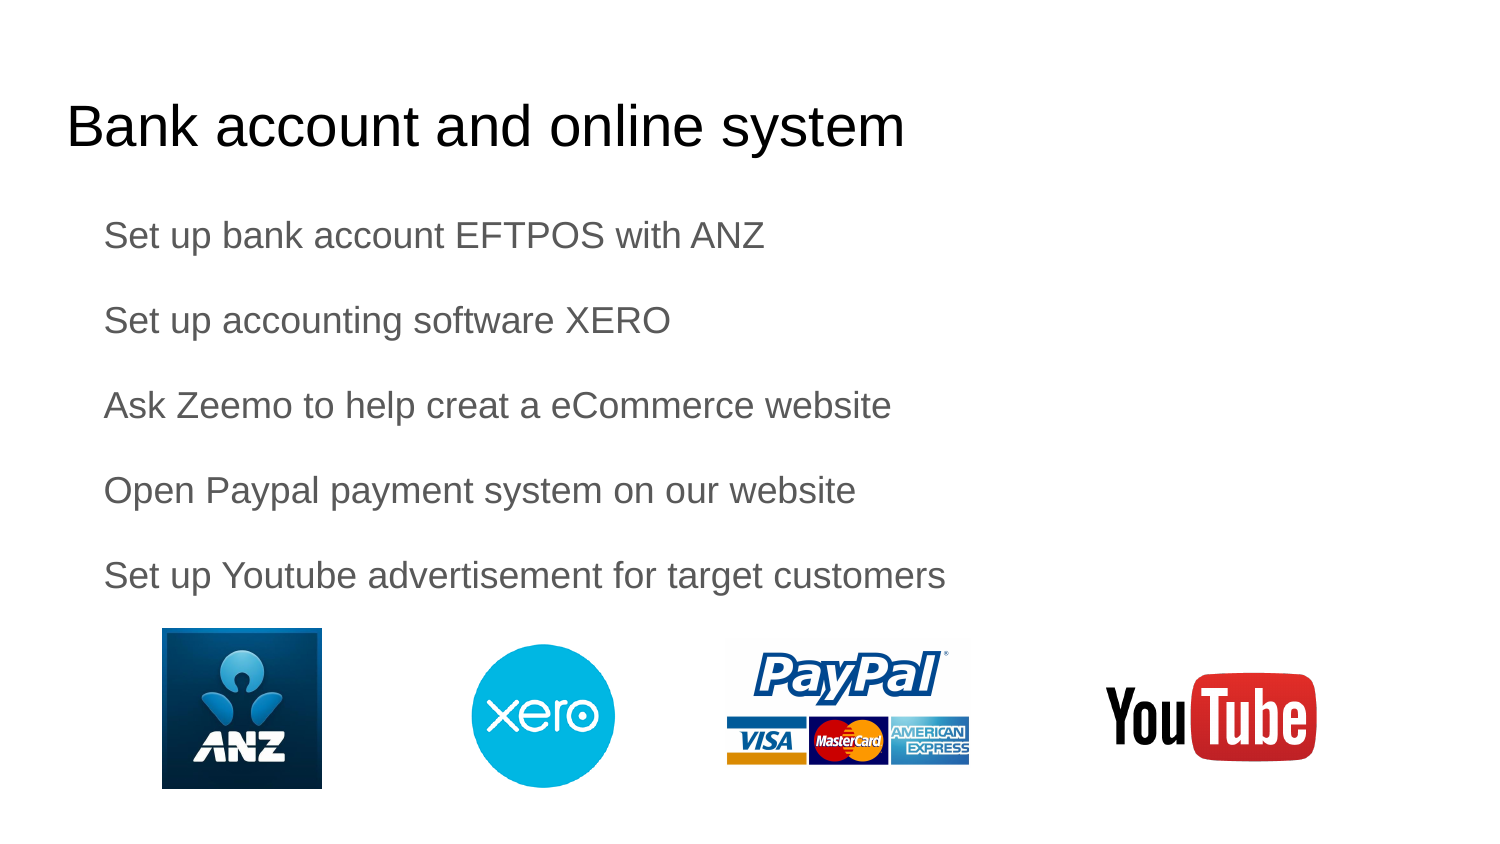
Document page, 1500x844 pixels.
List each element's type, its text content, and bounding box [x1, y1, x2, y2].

picture [1047, 615, 1374, 819]
picture [398, 615, 688, 819]
picture [725, 638, 971, 768]
title Bank account and online system [51, 72, 1449, 167]
list Set up bank account EFTPOS with ANZ Set up accounting software XERO Ask Zeemo to help creat a eCommerce website Open Paypal payment system on our website Set up Youtube advertisement for target customers [51, 189, 1311, 750]
picture [161, 628, 322, 789]
